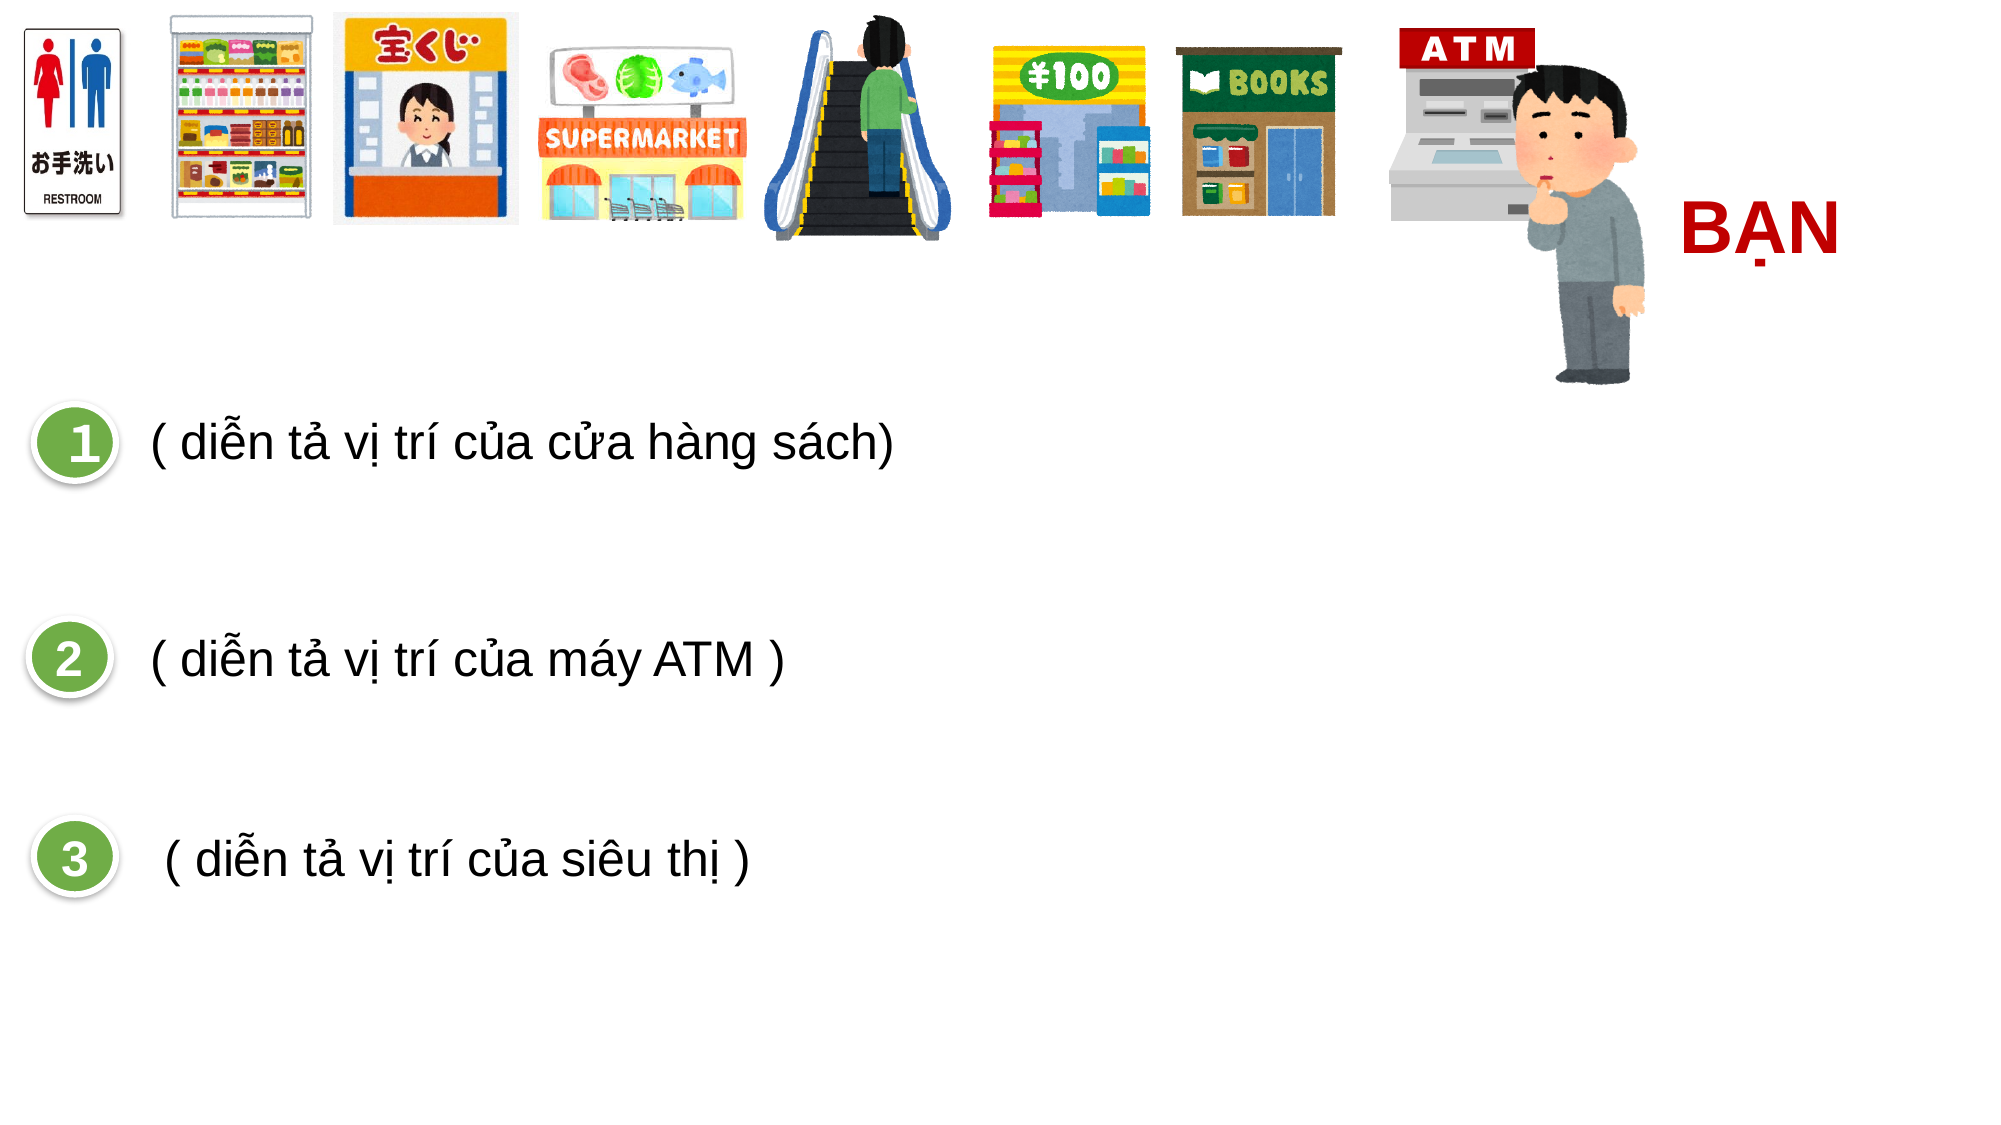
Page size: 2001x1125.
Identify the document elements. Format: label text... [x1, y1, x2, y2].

picture [538, 46, 747, 221]
picture [980, 40, 1157, 221]
text_box 3 [30, 814, 120, 898]
picture [1389, 28, 1672, 403]
text_box BẠN [1677, 171, 1891, 277]
text_box 2 [25, 615, 114, 699]
text_box ( diễn tả vị trí của cửa hàng sách) [135, 402, 1096, 478]
text_box ( diễn tả vị trí của siêu thị ) [149, 818, 1110, 894]
picture [1170, 42, 1347, 221]
text_box ( diễn tả vị trí của máy ATM ) [135, 619, 1096, 695]
picture [759, 12, 957, 249]
text_box １ [30, 400, 120, 484]
picture [0, 12, 519, 225]
